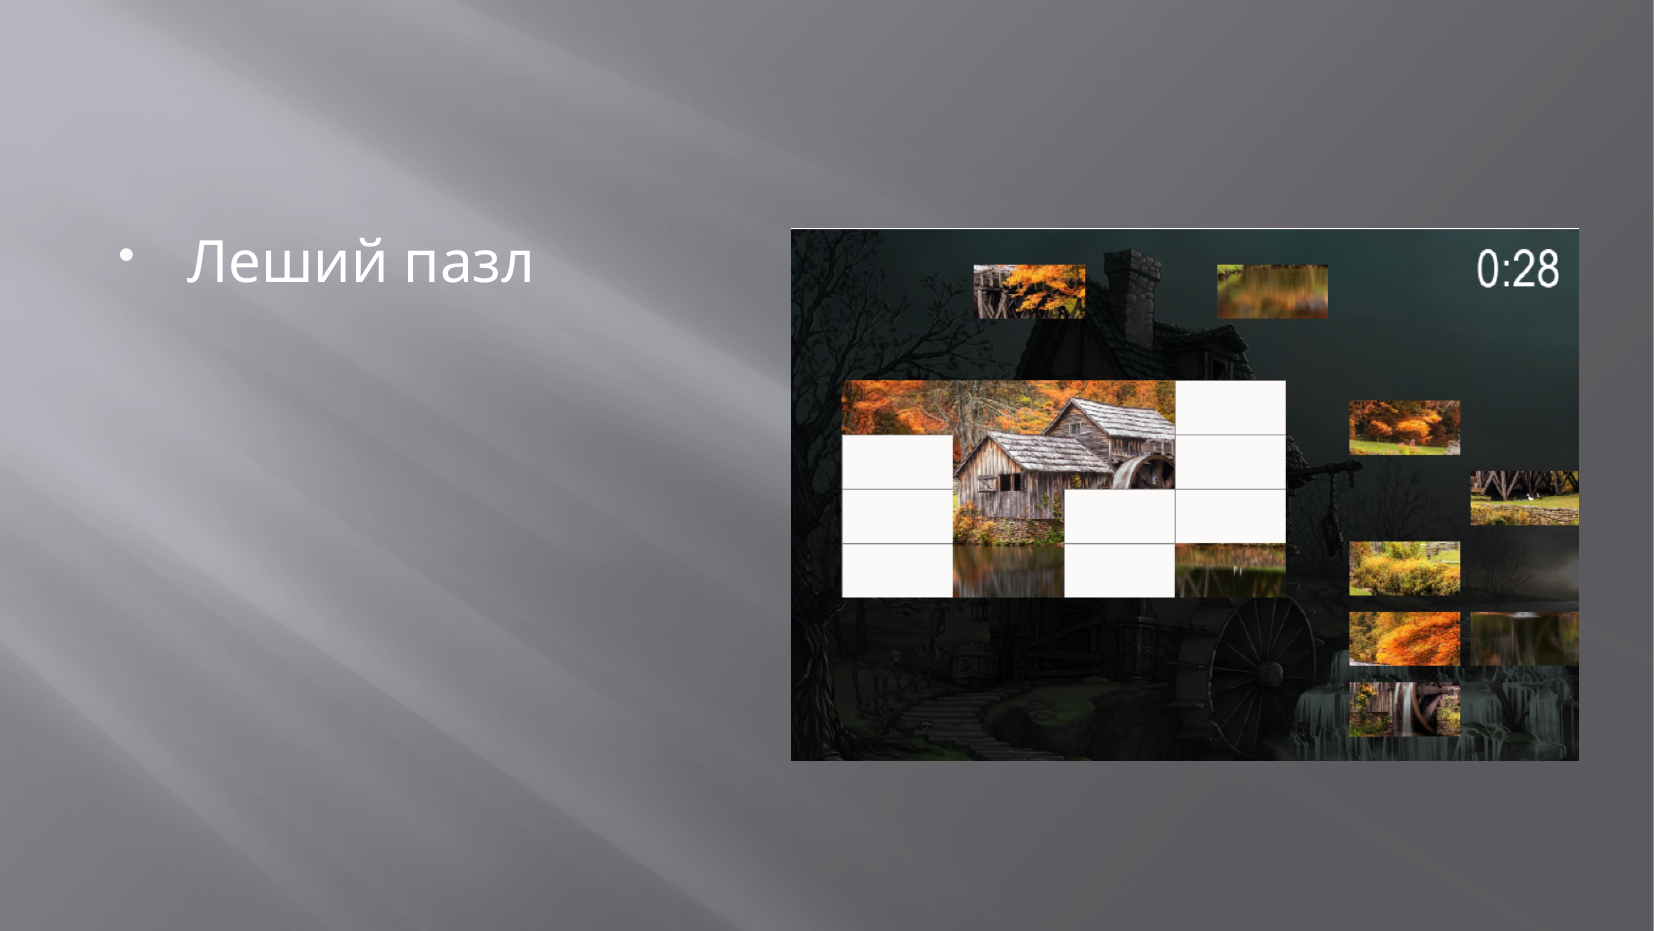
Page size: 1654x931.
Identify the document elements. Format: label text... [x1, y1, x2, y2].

picture [791, 228, 1579, 761]
list Леший пазл [82, 217, 1571, 856]
